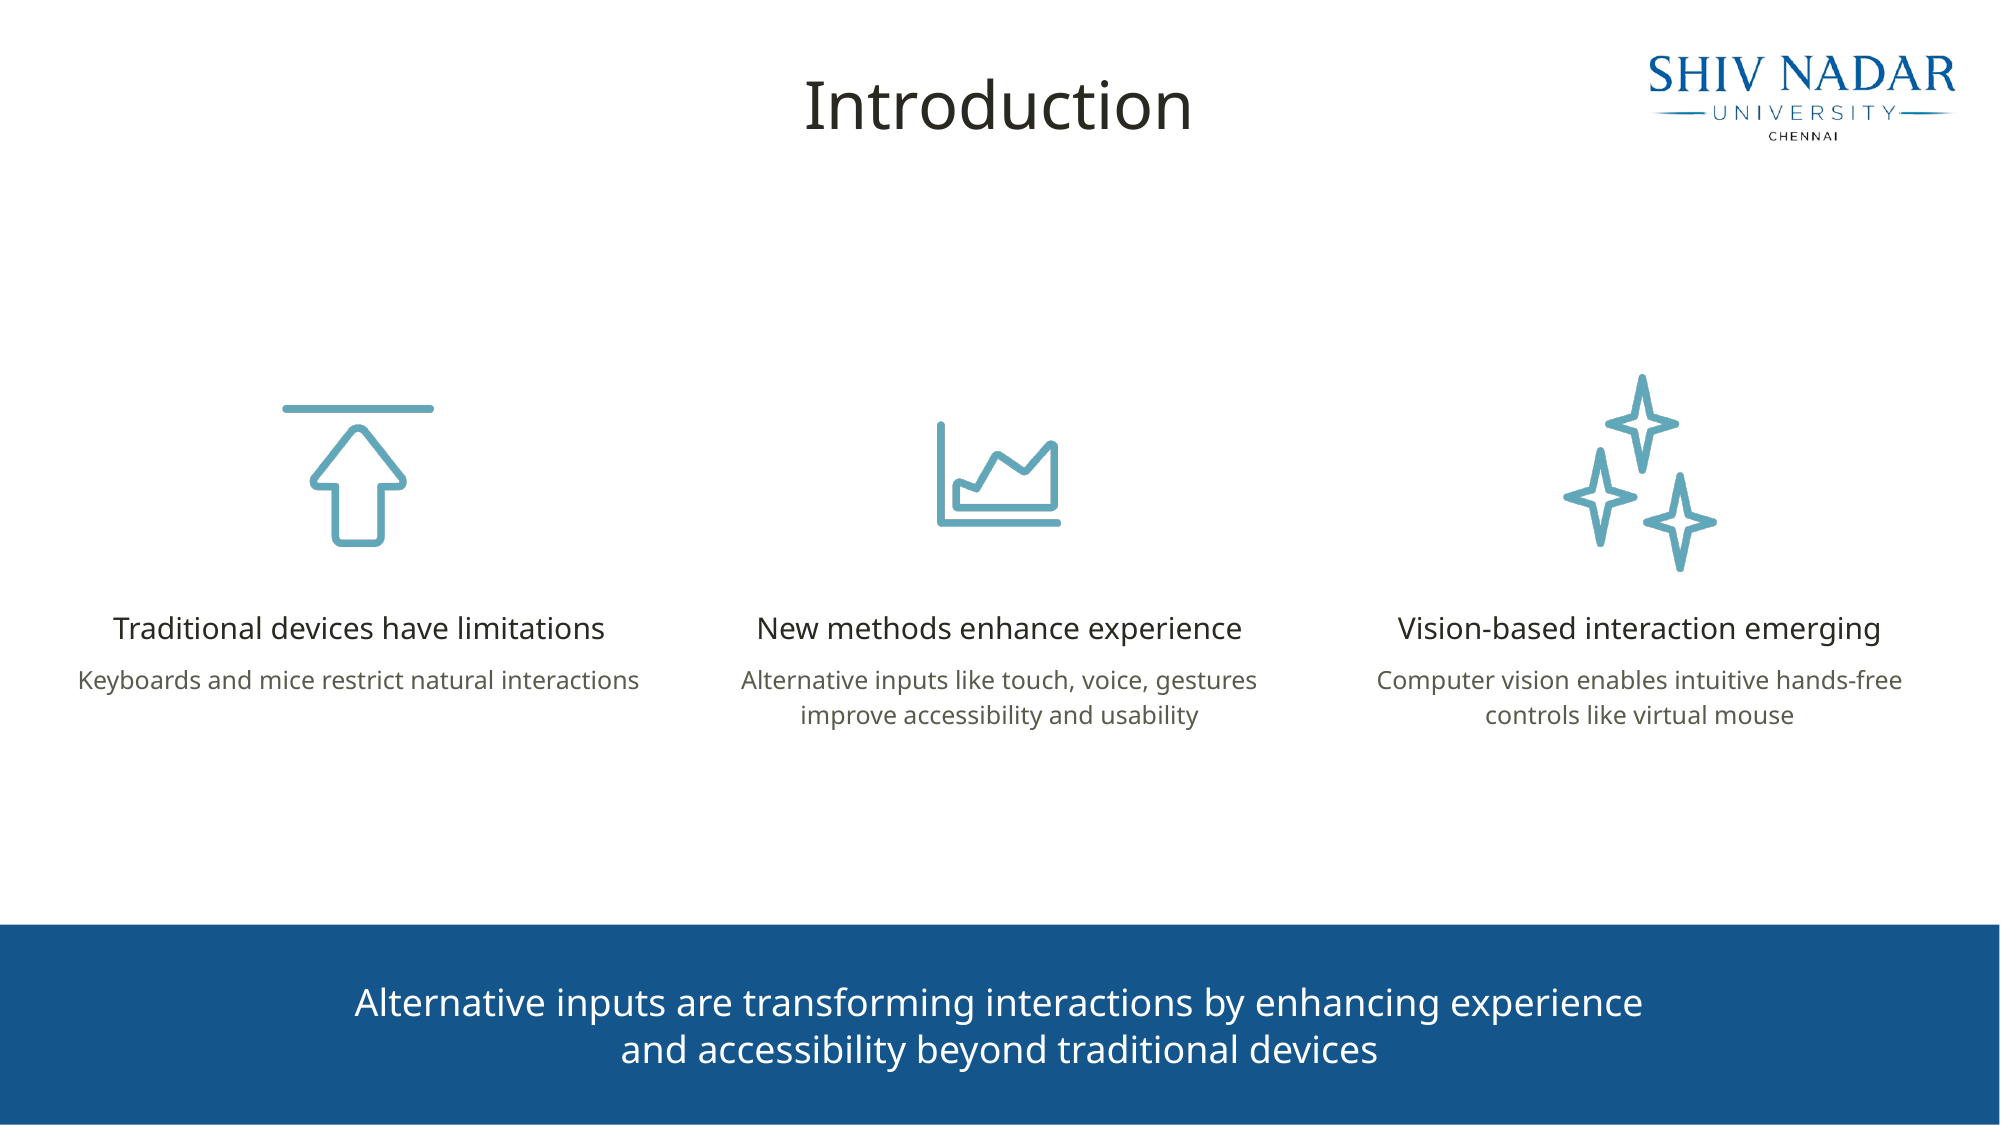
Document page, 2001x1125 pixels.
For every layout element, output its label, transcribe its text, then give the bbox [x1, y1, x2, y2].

picture [1563, 0, 2000, 233]
picture [282, 405, 435, 547]
text_box [0, 924, 2000, 1125]
text_box Alternative inputs like touch, voice, gestures improve accessibility and usability [698, 659, 1302, 730]
text_box Introduction [0, 59, 1557, 144]
picture [937, 421, 1062, 527]
picture [1562, 374, 1717, 572]
text_box Computer vision enables intuitive hands-free controls like virtual mouse [1348, 659, 1932, 730]
text_box New methods enhance experience [698, 607, 1302, 646]
text_box Traditional devices have limitations [63, 607, 655, 646]
text_box Keyboards and mice restrict natural interactions [63, 659, 655, 730]
text_box Alternative inputs are transforming interactions by enhancing experience and accessibility beyond traditional devices [350, 976, 1649, 1072]
text_box Vision-based interaction emerging [1348, 607, 1932, 646]
